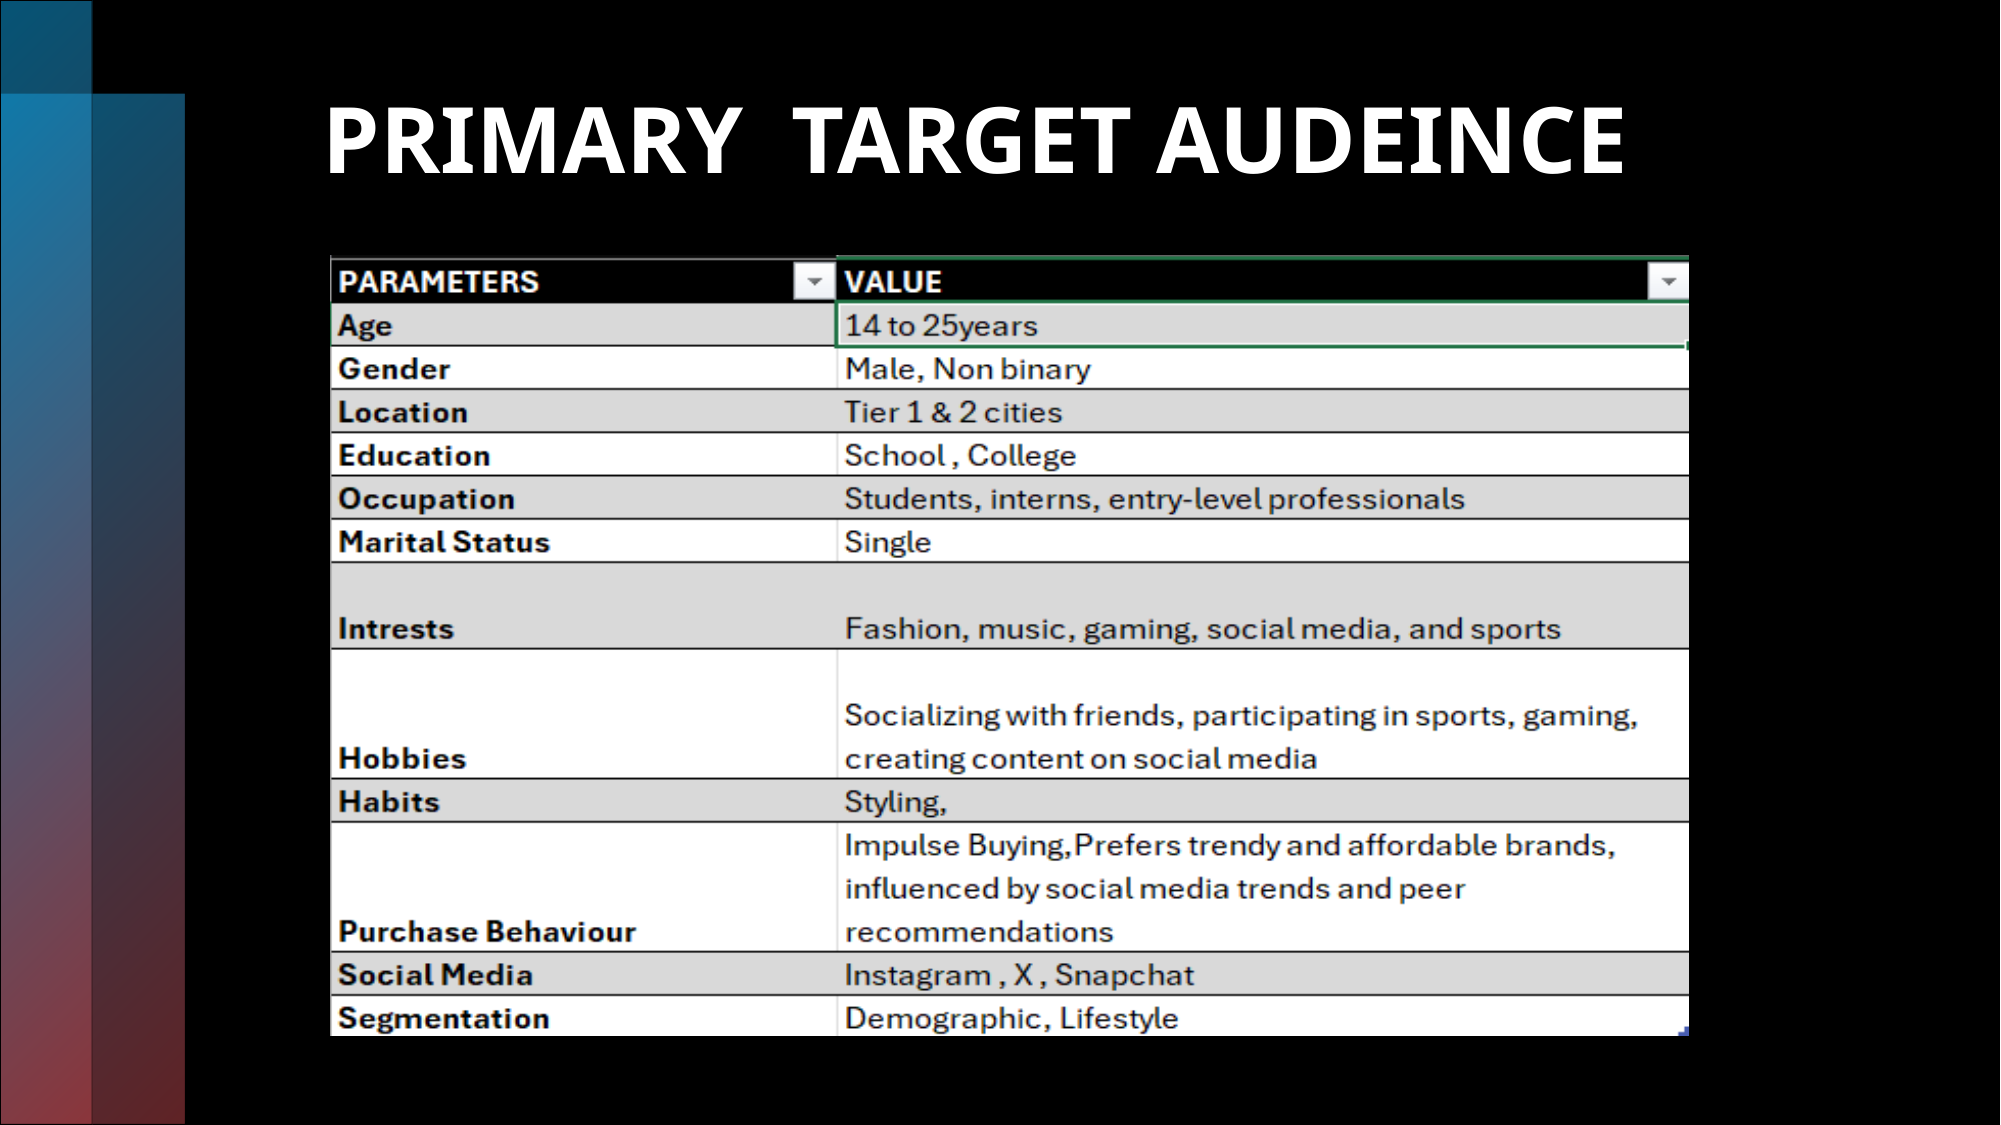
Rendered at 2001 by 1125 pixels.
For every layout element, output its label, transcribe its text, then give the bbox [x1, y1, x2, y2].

title PRIMARY TARGET AUDEINCE [260, 74, 1817, 329]
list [330, 255, 1689, 1036]
